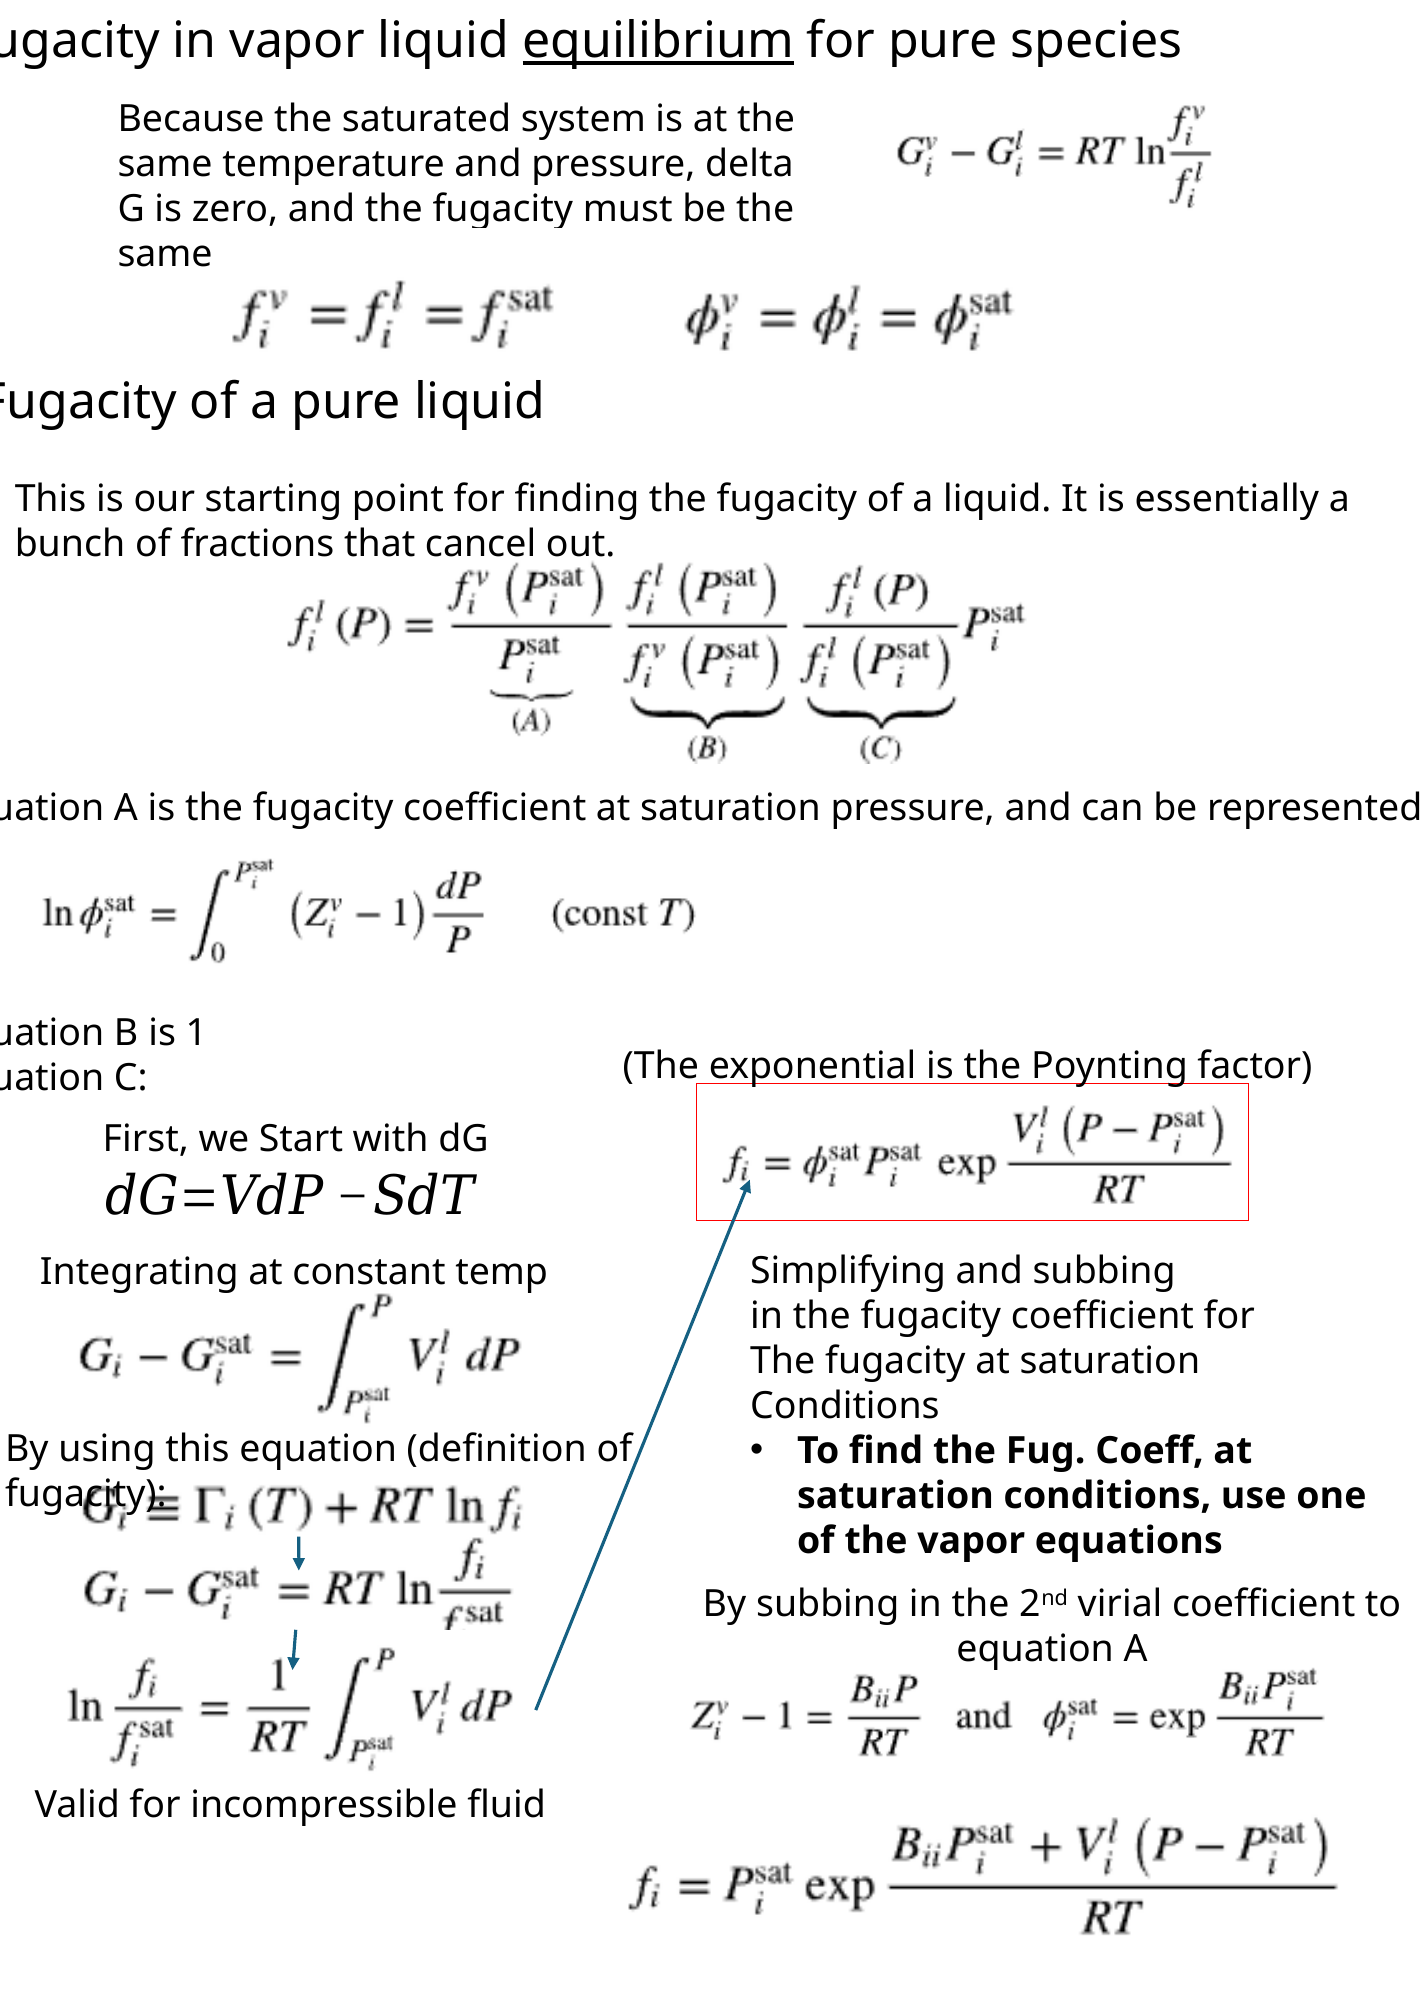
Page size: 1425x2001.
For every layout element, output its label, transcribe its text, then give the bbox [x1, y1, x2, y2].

text_box Fugacity in vapor liquid equilibrium for pure species [0, 0, 1198, 75]
text_box Because the saturated system is at the same temperature and pressure, delta G is zero, and the fugacity must be the same [102, 86, 835, 282]
text_box (The exponential is the Poynting factor) [608, 1033, 1328, 1093]
picture [596, 1628, 1366, 1959]
text_box Fugacity of a pure liquid [0, 360, 561, 436]
picture [231, 496, 1128, 765]
text_box This is our starting point for finding the fugacity of a liquid. It is essentially a bunch of fractions that cancel out. [0, 466, 1425, 572]
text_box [292, 1629, 297, 1671]
picture [26, 837, 729, 987]
text_box Simplifying and subbing in the fugacity coefficient for The fugacity at saturation Conditions To find the Fug. Coeff, at saturation conditions, use one of the vapor equations [751, 1238, 1425, 1569]
text_box First, we Start with dG [87, 1106, 504, 1167]
picture [215, 227, 588, 395]
picture [657, 66, 1229, 392]
picture [44, 1467, 537, 1791]
text_box Valid for incompressible fluid [19, 1772, 561, 1832]
text_box Equation A is the fugacity coefficient at saturation pressure, and can be represented as Equation B is 1 Equation C: [0, 775, 1425, 1151]
picture [696, 1082, 1250, 1222]
picture [54, 1274, 535, 1432]
text_box By using this equation (definition of fugacity): [0, 1416, 535, 1522]
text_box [535, 1179, 751, 1711]
text_box By subbing in the 2nd virial coefficient to equation A [751, 1571, 1425, 1677]
text_box Integrating at constant temp [25, 1239, 535, 1300]
